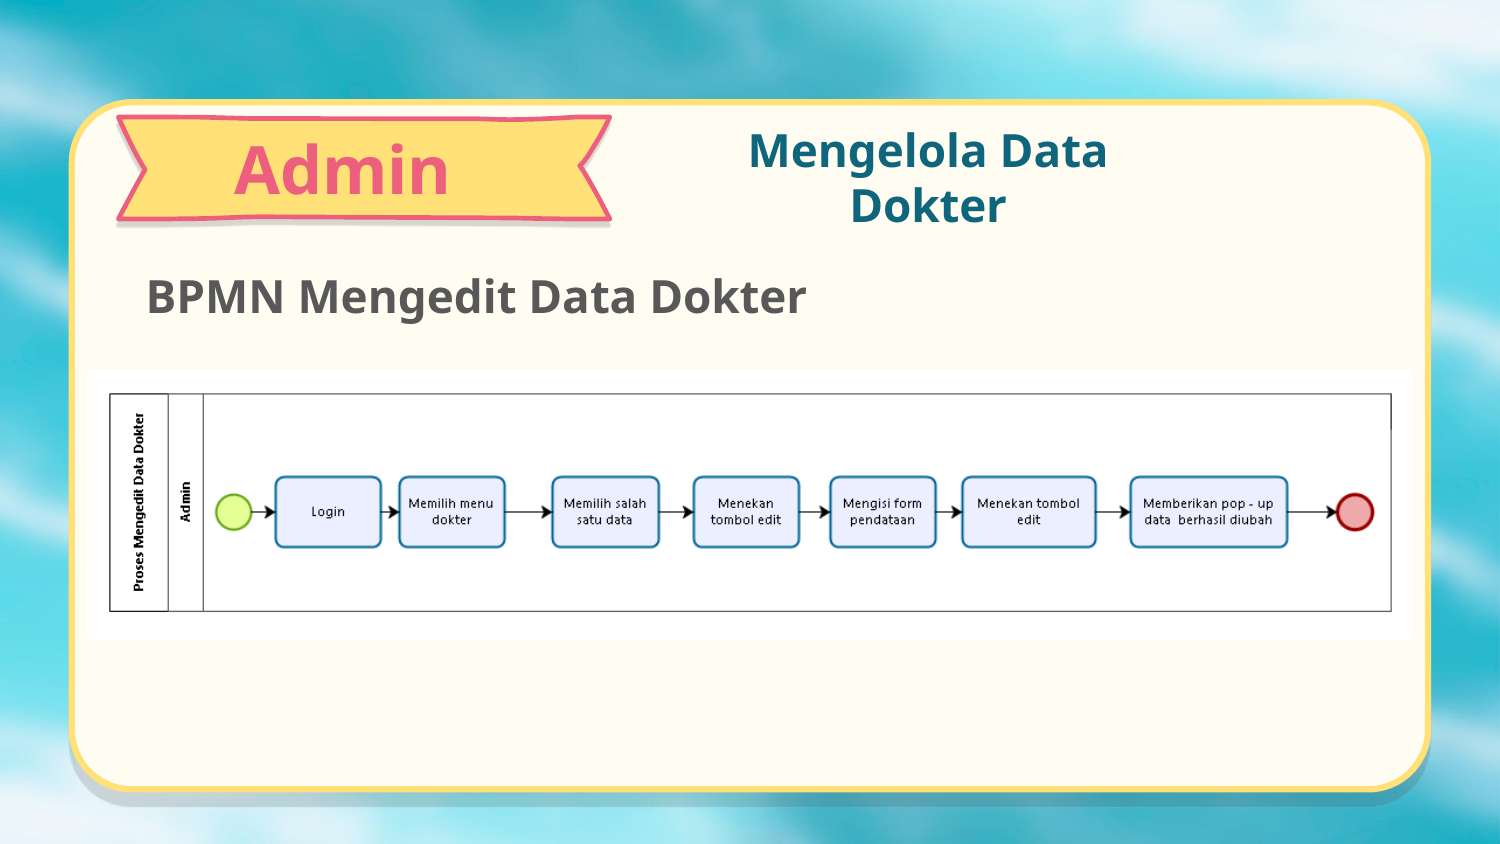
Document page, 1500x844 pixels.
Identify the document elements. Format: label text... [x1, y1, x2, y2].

title Mengelola Data Dokter [648, 117, 1209, 237]
text_box [118, 196, 610, 220]
text_box [118, 117, 610, 140]
title BPMN Mengedit Data Dokter [130, 264, 956, 325]
picture [0, 0, 1500, 844]
title Admin [106, 130, 598, 206]
